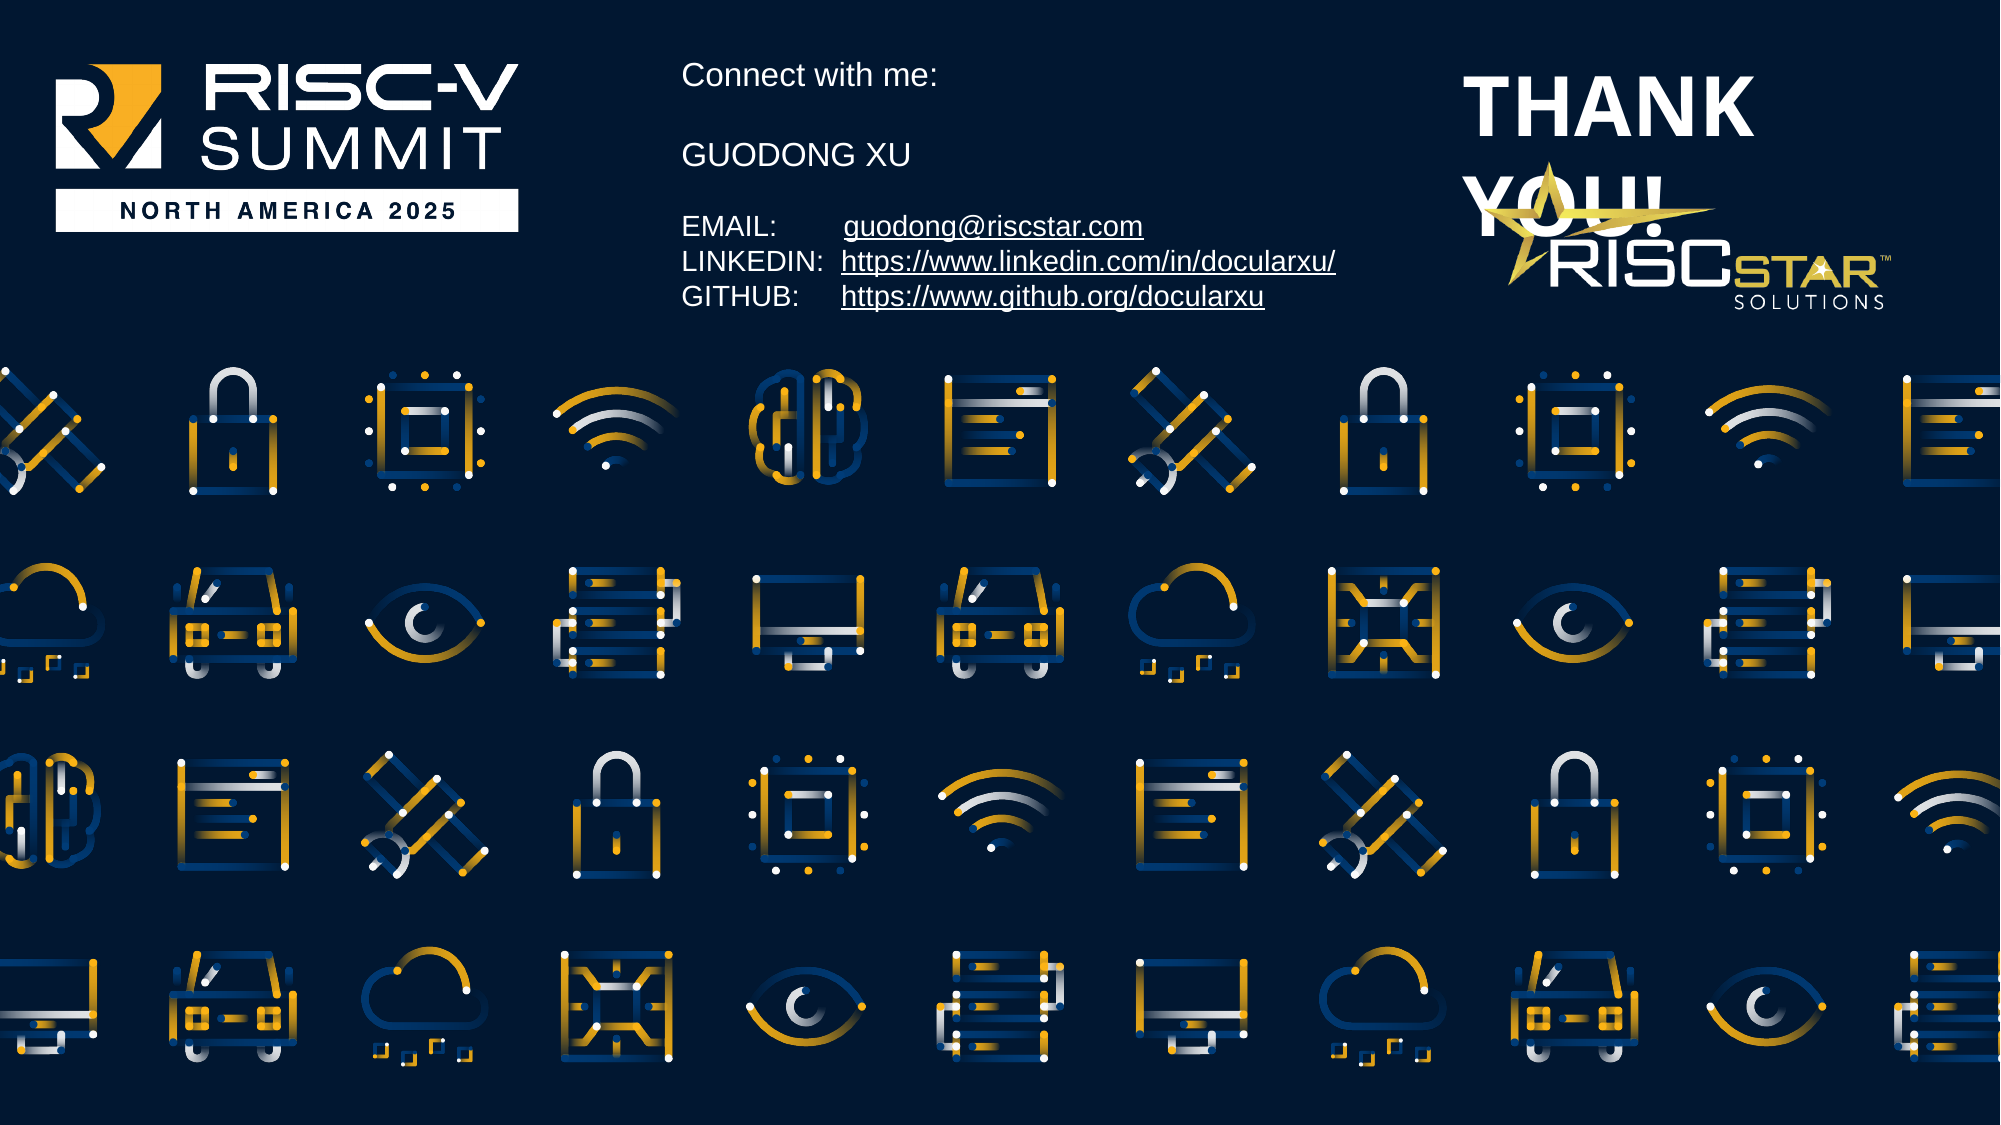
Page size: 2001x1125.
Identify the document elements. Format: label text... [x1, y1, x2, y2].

picture [0, 112, 2001, 1125]
text_box THANK YOU! [1448, 45, 1929, 111]
text_box Connect with me: GUODONG XU EMAIL: guodong@riscstar.com LINKEDIN: https://www.linkedin.com/in/docularxu/ GITHUB: https://www.github.org/docularxu [666, 45, 1360, 390]
picture [55, 64, 519, 232]
